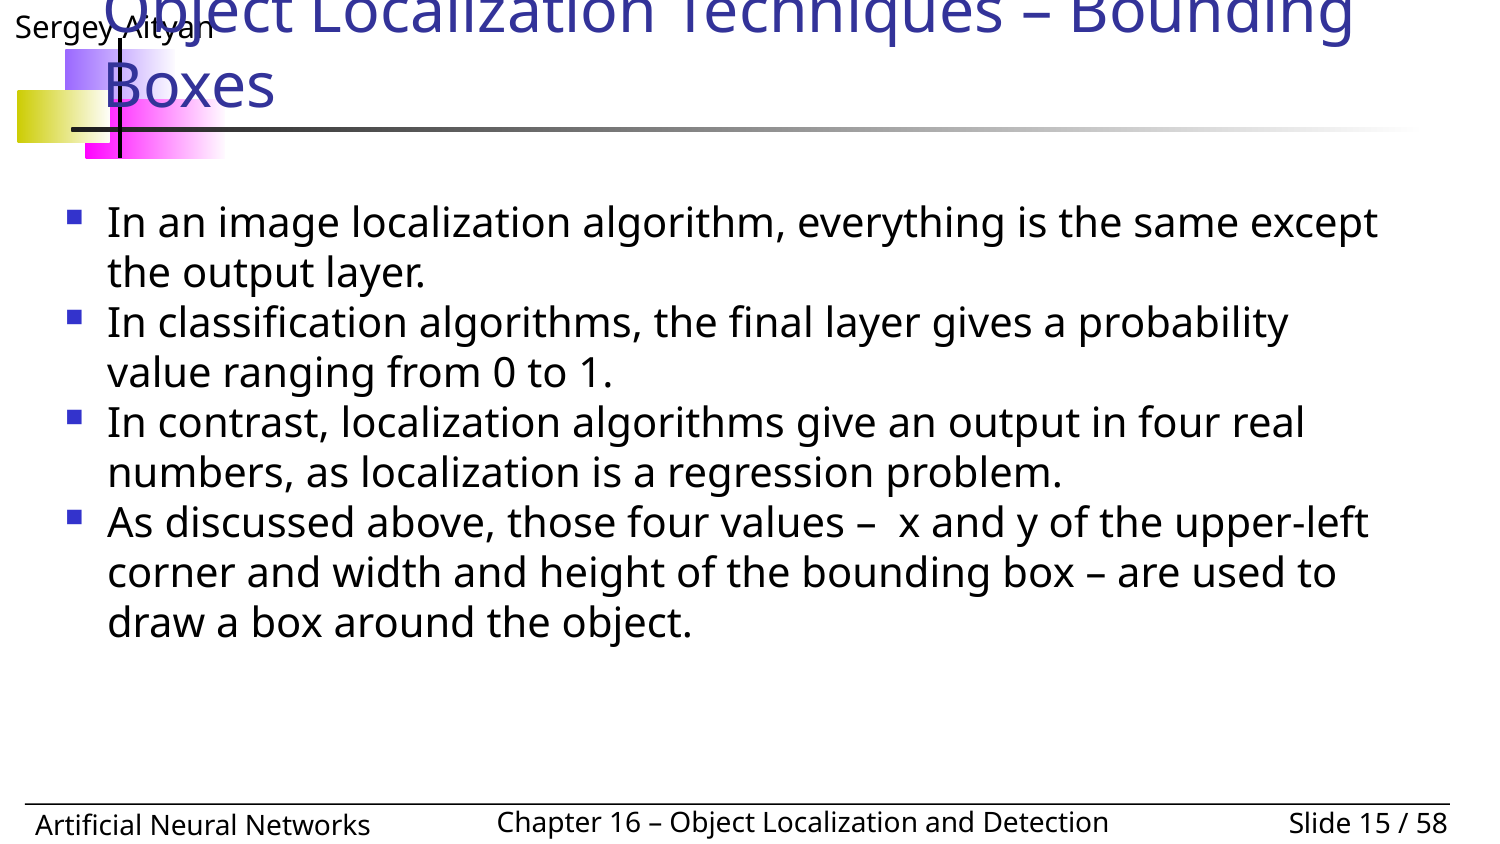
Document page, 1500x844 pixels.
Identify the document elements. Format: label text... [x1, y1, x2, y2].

title Object Localization Techniques – Bounding Boxes [87, 46, 1488, 128]
list In an image localization algorithm, everything is the same except the output layer. In classification algorithms, the final layer gives a probability value ranging from 0 to 1. In contrast, localization algorithms give an output in four real numbers, as localization is a regression problem. As discussed above, those four values – x and y of the upper-left corner and width and height of the bounding box – are used to draw a box around the object. [50, 138, 1404, 706]
